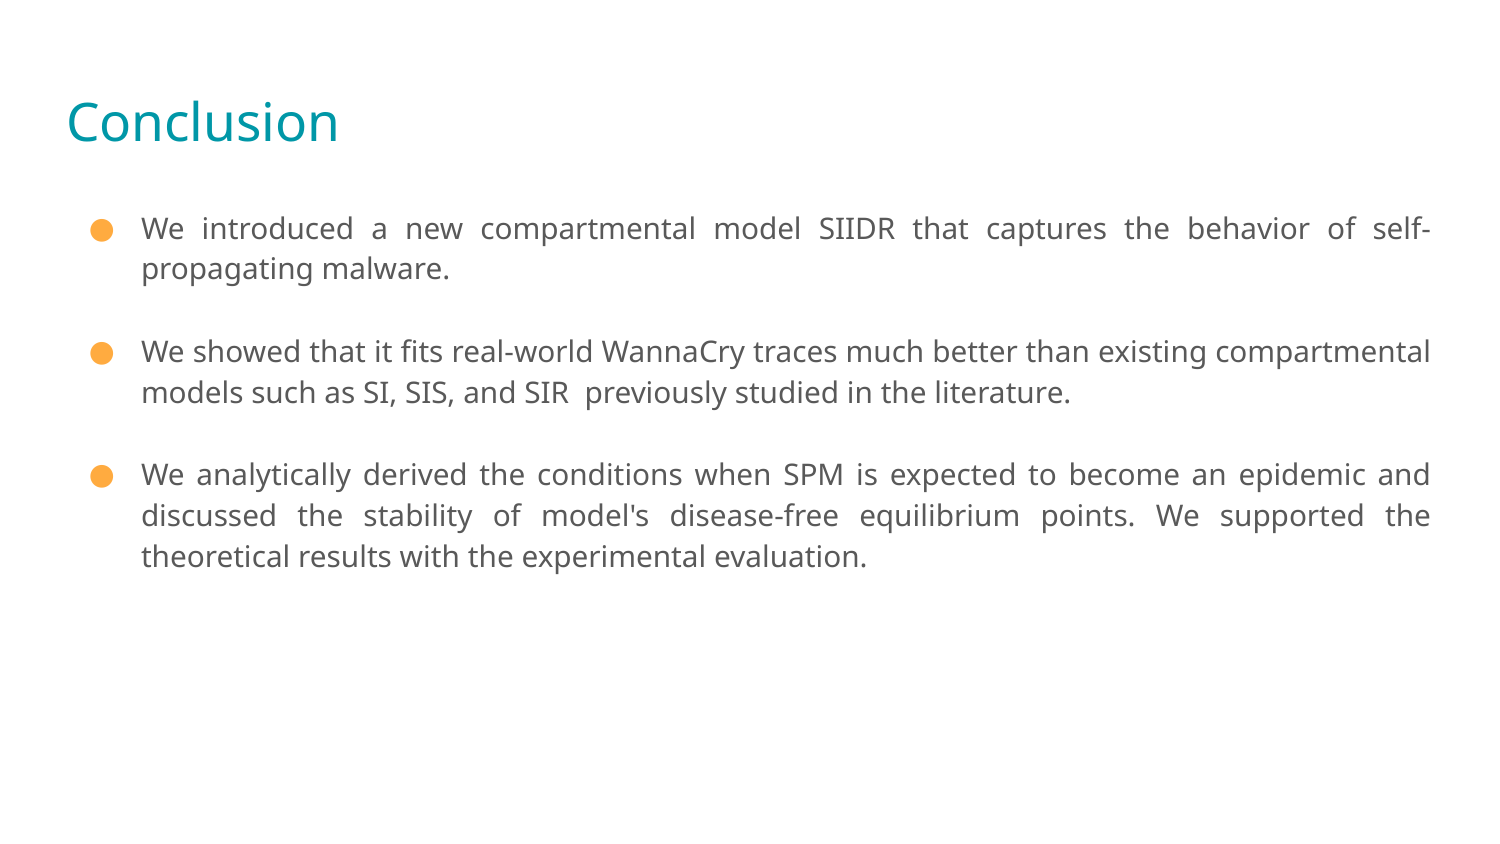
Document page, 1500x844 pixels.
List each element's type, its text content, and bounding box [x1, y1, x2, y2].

list We introduced a new compartmental model SIIDR that captures the behavior of self-propagating malware. We showed that it fits real-world WannaCry traces much better than existing compartmental models such as SI, SIS, and SIR previously studied in the literature. We analytically derived the conditions when SPM is expected to become an epidemic and discussed the stability of model's disease-free equilibrium points. We supported the theoretical results with the experimental evaluation. [51, 189, 1449, 750]
title Conclusion [51, 72, 1449, 167]
